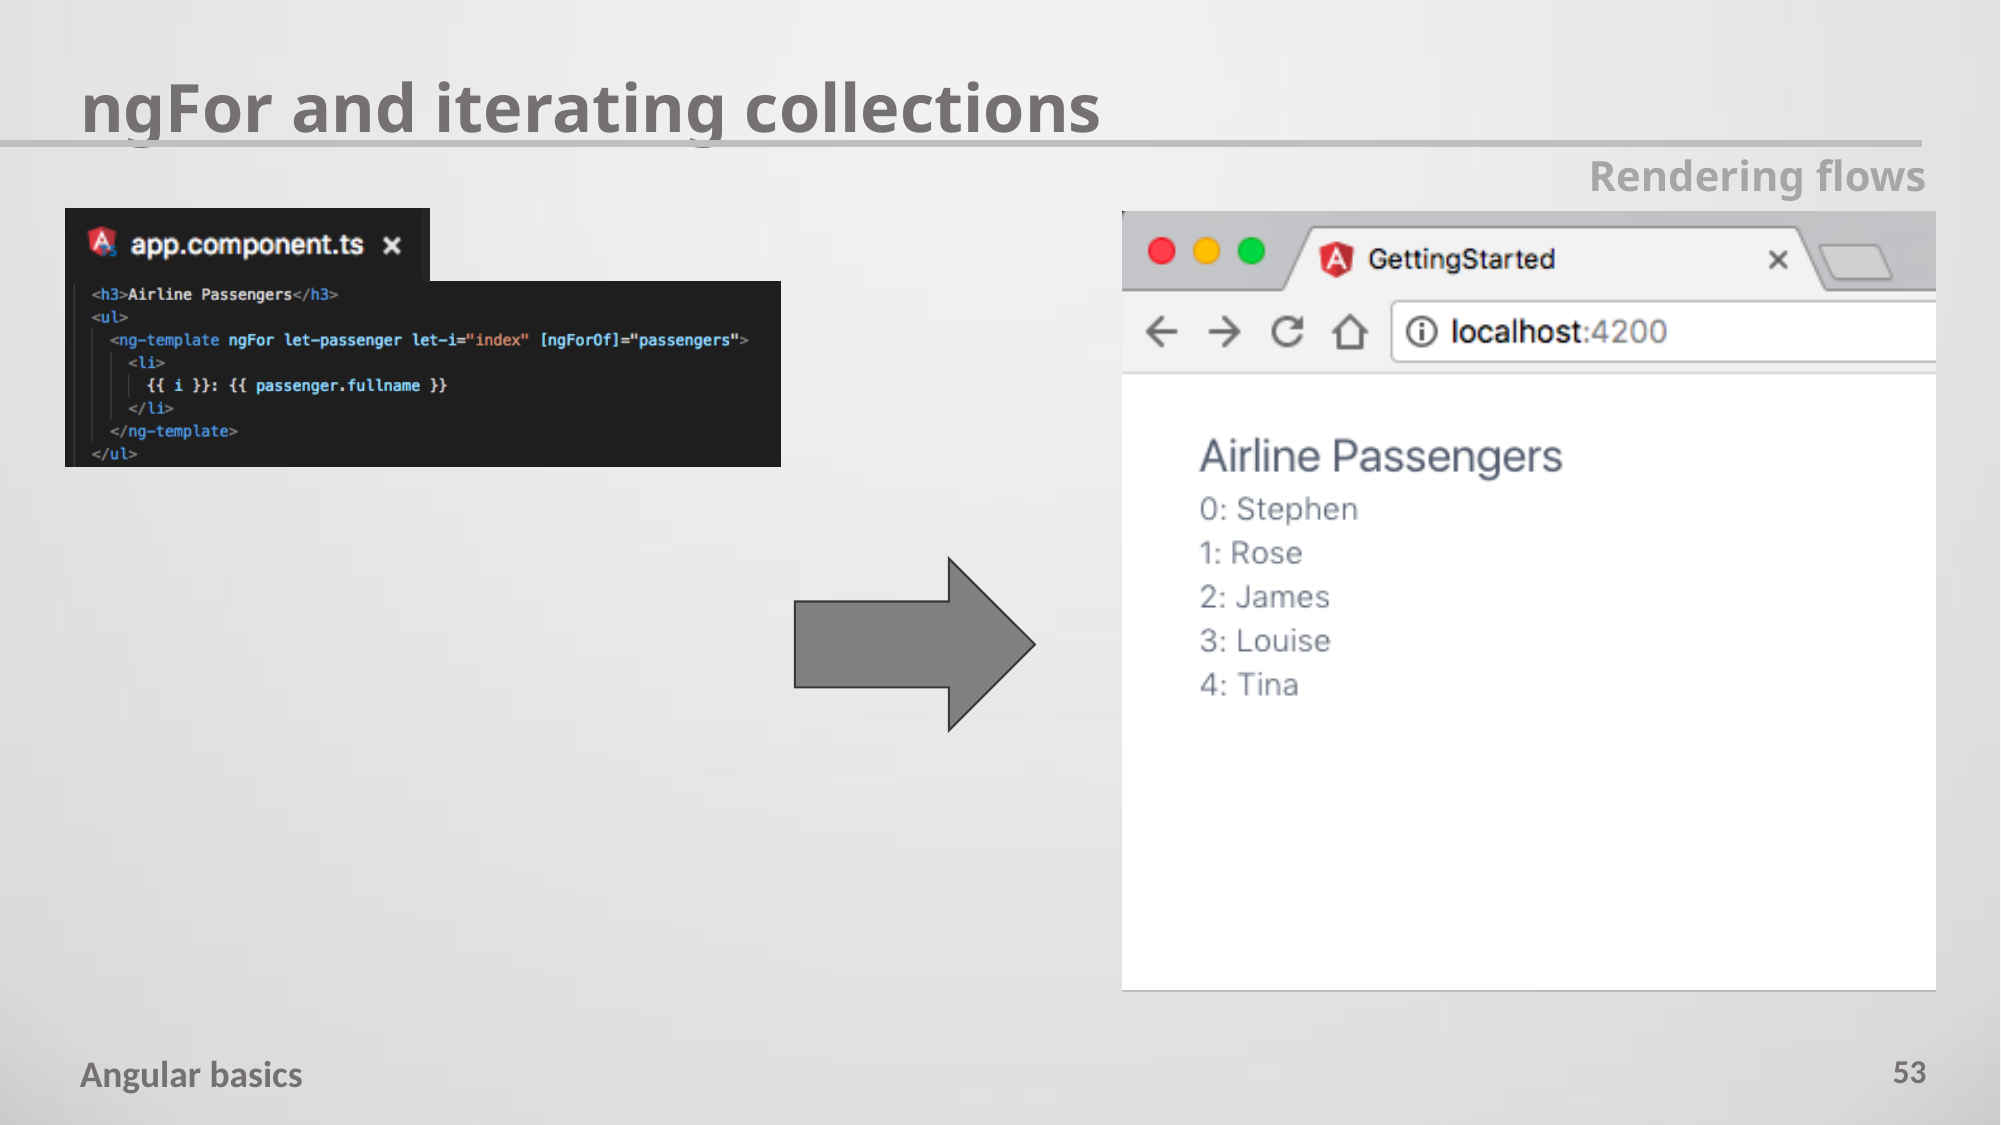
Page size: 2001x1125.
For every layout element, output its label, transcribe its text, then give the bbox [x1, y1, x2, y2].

picture [0, 0, 2001, 1125]
text_box [793, 555, 1037, 734]
footer Angular basics [65, 1042, 1338, 1103]
text_box Rendering flows [1285, 146, 1942, 209]
text_box ngFor and iterating collections [65, 147, 1285, 155]
slide_number 53 [1412, 1038, 1942, 1103]
text_box ngFor and iterating collections [65, 48, 1942, 146]
